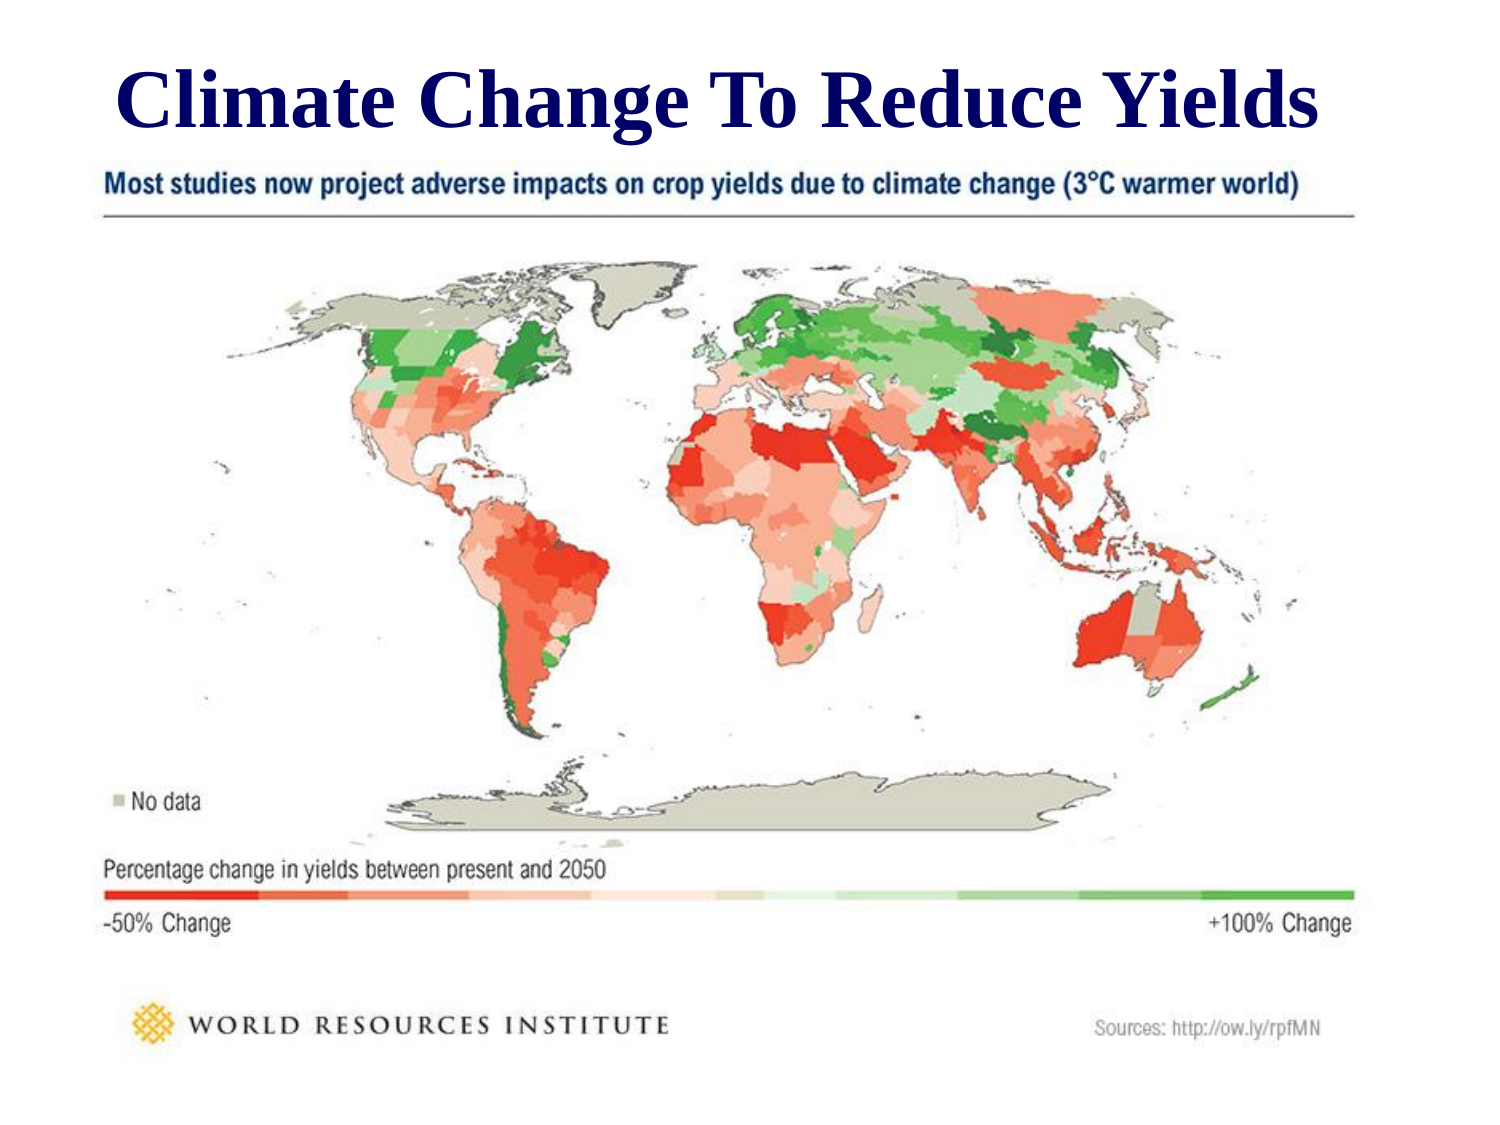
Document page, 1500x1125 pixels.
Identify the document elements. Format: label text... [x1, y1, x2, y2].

picture [93, 159, 1372, 1067]
title Climate Change To Reduce Yields [99, 12, 1375, 163]
